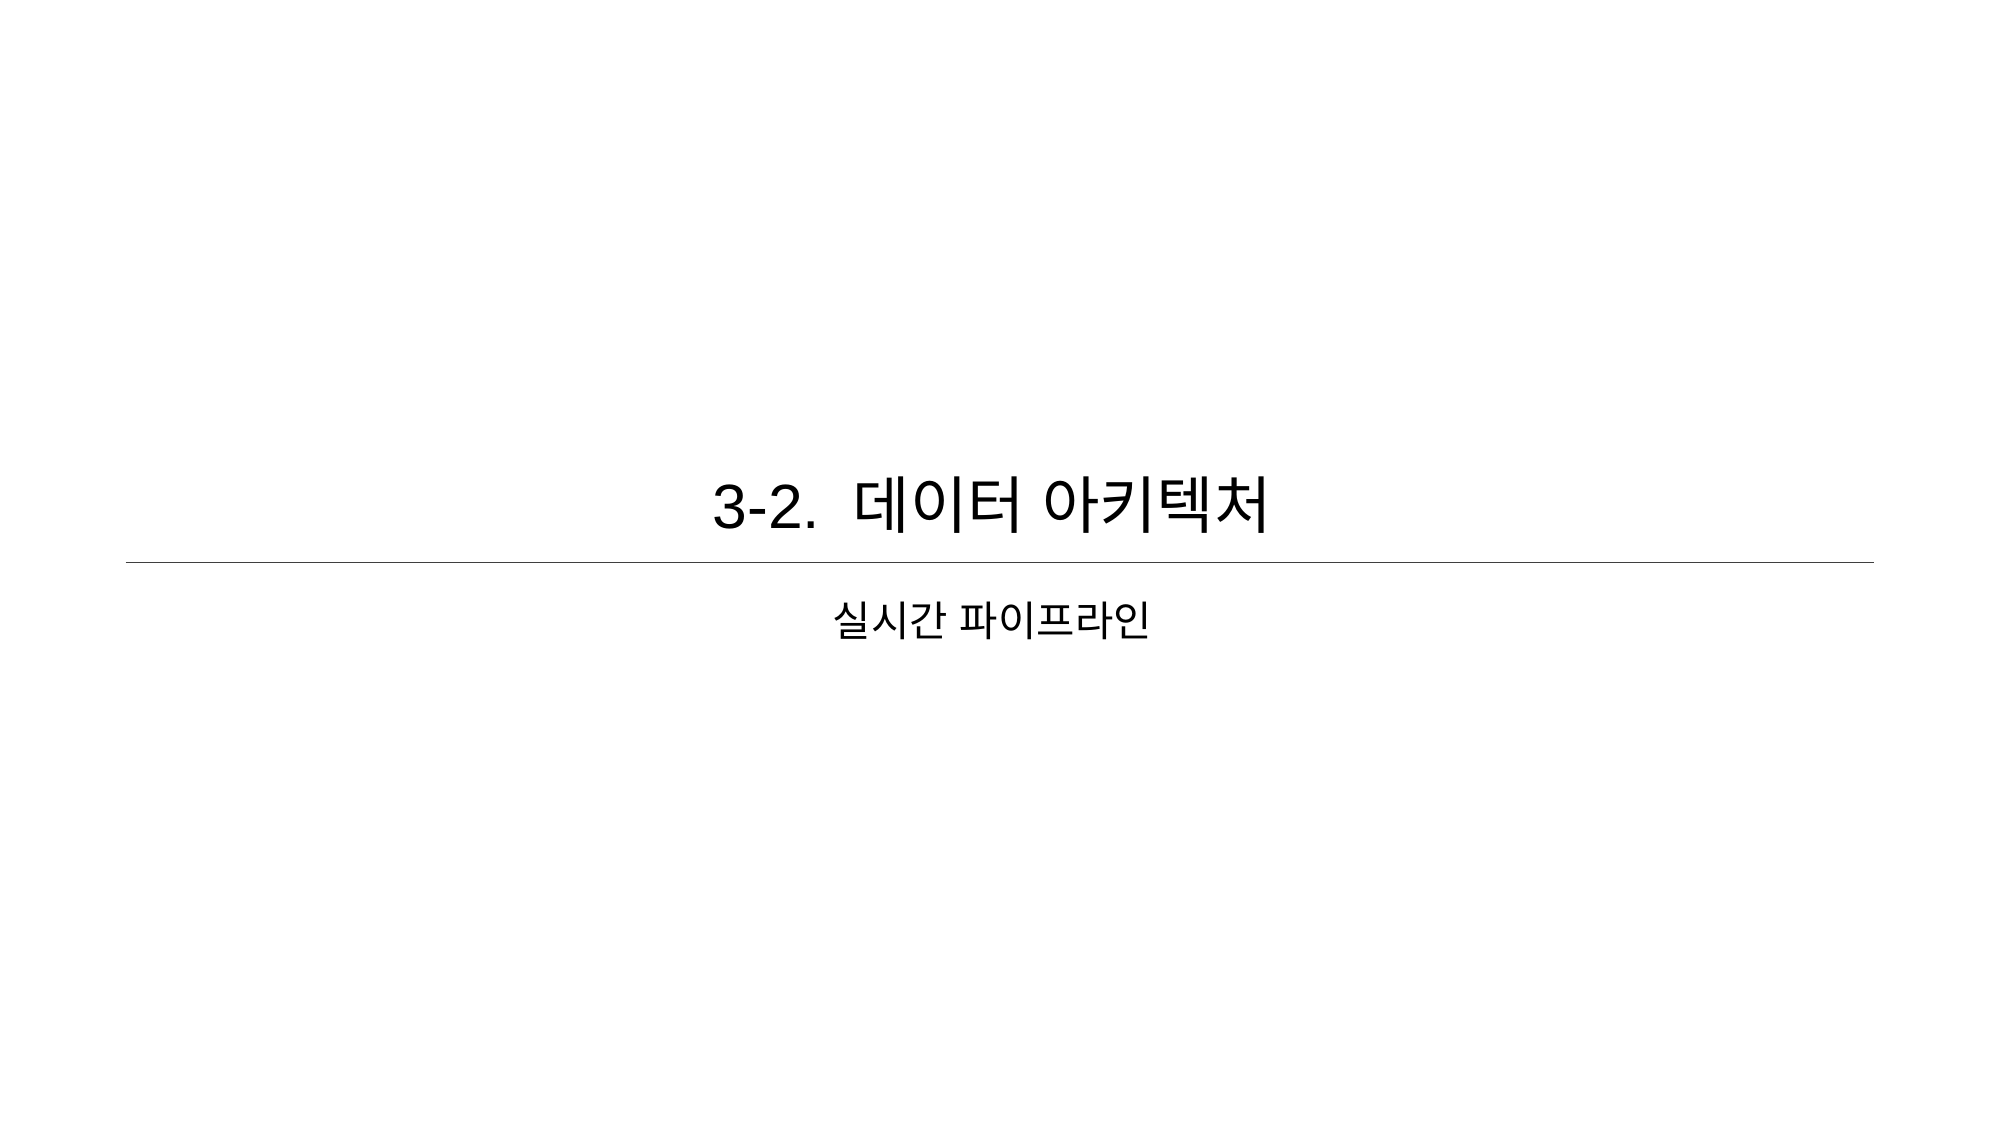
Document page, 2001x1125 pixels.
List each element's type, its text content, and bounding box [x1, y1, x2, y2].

subtitle 실시간 파이프라인 [0, 592, 2000, 669]
title 3-2. 데이터 아키텍처 [0, 457, 2000, 552]
